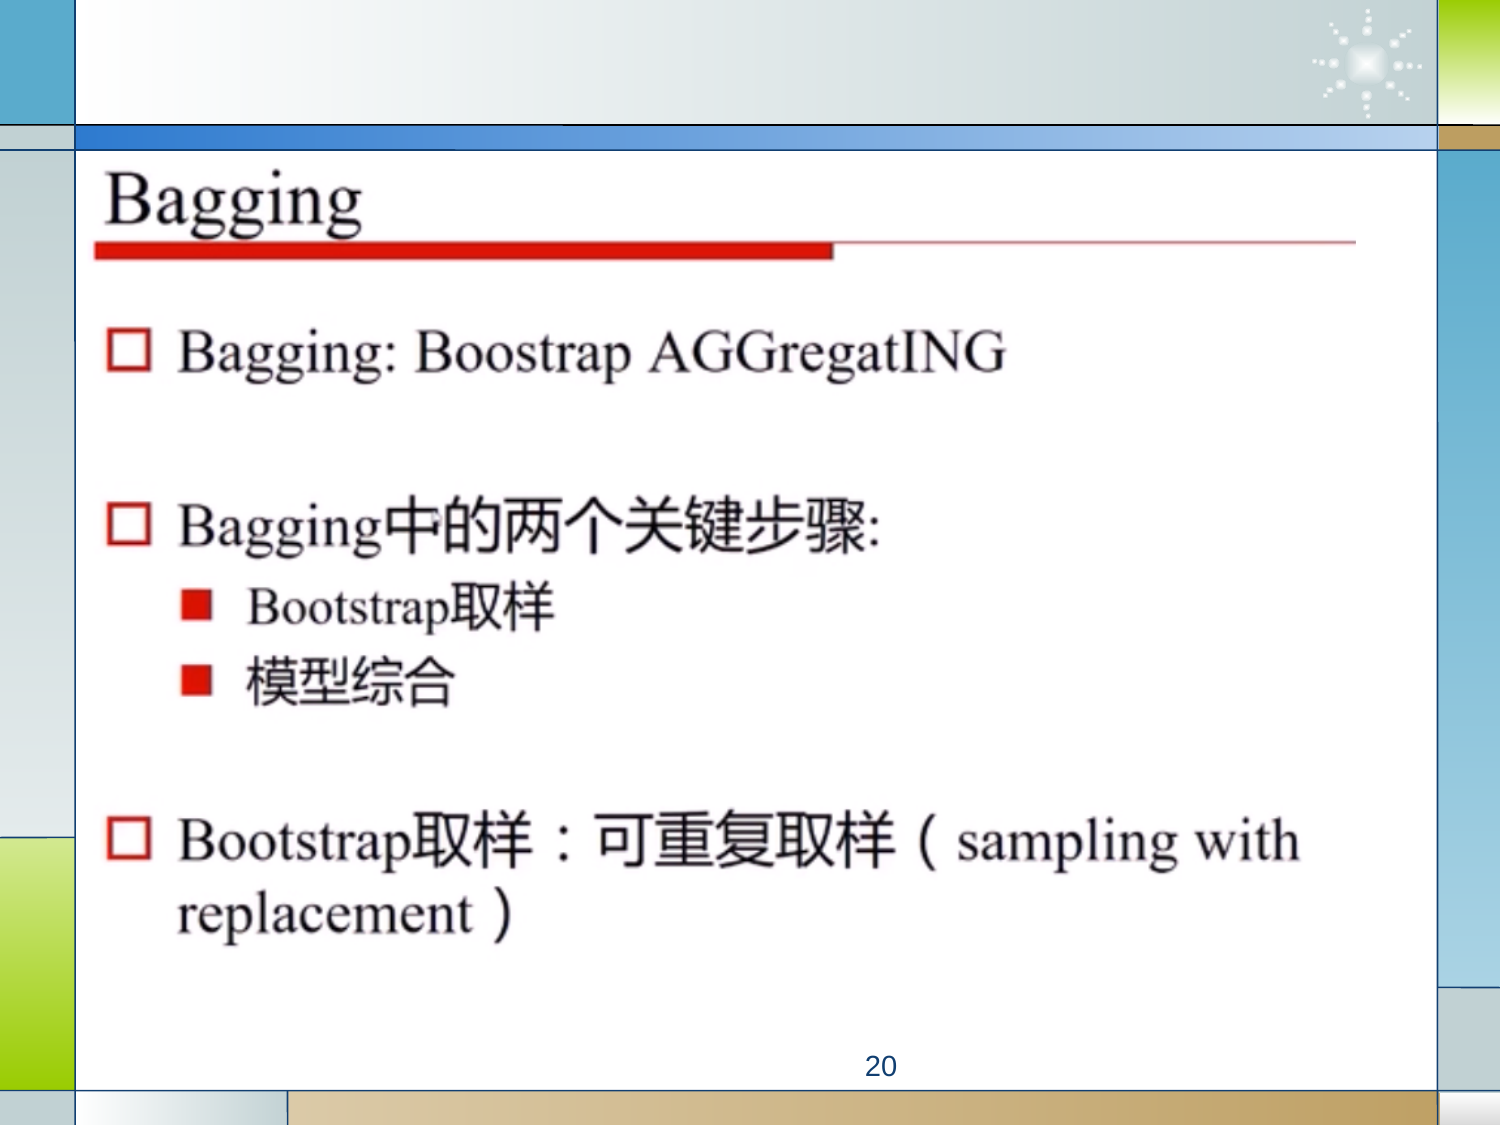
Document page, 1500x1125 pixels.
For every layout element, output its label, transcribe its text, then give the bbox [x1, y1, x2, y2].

picture [87, 162, 1356, 988]
slide_number 20 [562, 1039, 913, 1081]
